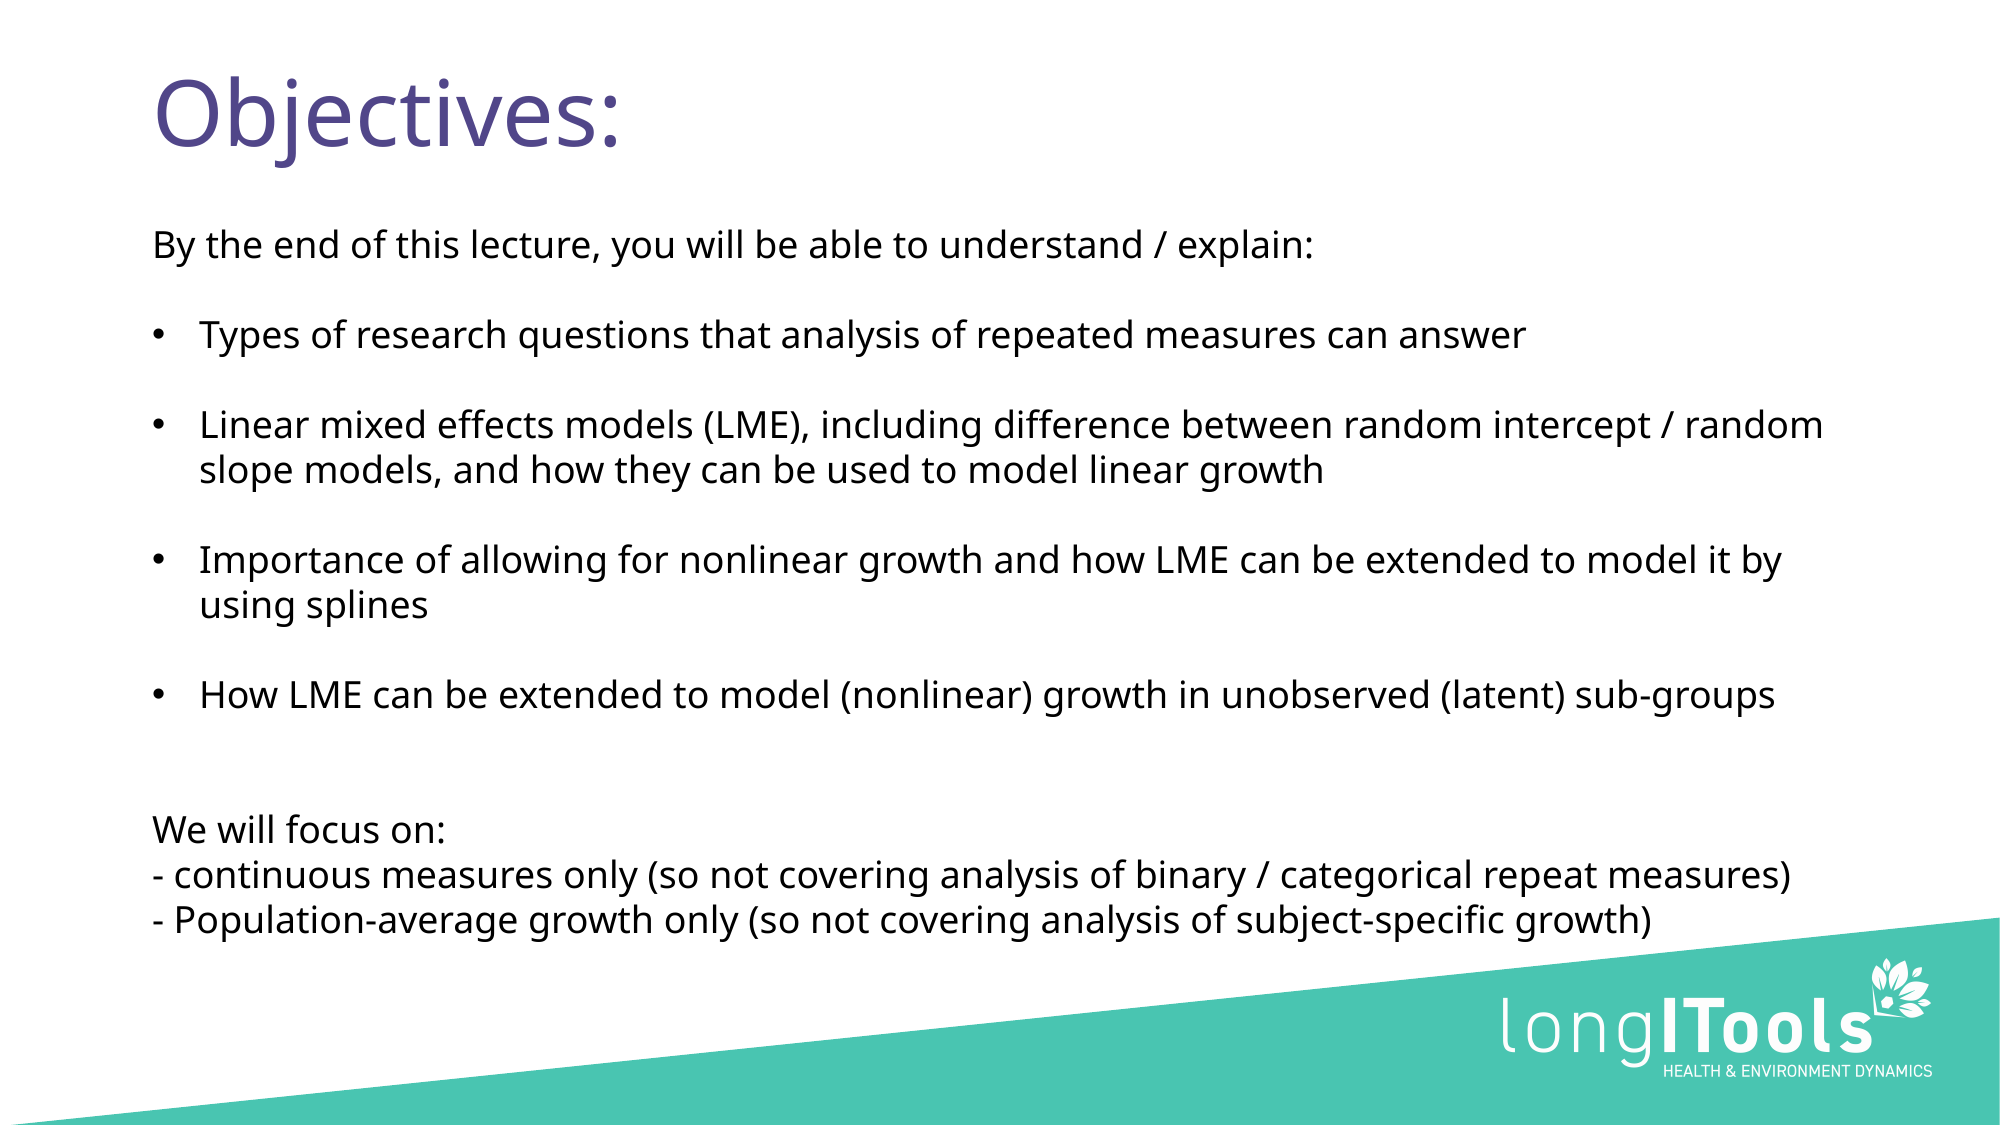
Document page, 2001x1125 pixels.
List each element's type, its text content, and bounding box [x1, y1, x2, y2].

text_box By the end of this lecture, you will be able to understand / explain: Types of research questions that analysis of repeated measures can answer Linear mixed effects models (LME), including difference between random intercept / random slope models, and how they can be used to model linear growth Importance of allowing for nonlinear growth and how LME can be extended to model it by using splines How LME can be extended to model (nonlinear) growth in unobserved (latent) sub-groups We will focus on: - continuous measures only (so not covering analysis of binary / categorical repeat measures) - Population-average growth only (so not covering analysis of subject-specific growth) [137, 214, 1863, 949]
title Objectives: [137, 59, 1863, 214]
picture [1503, 958, 1932, 1077]
